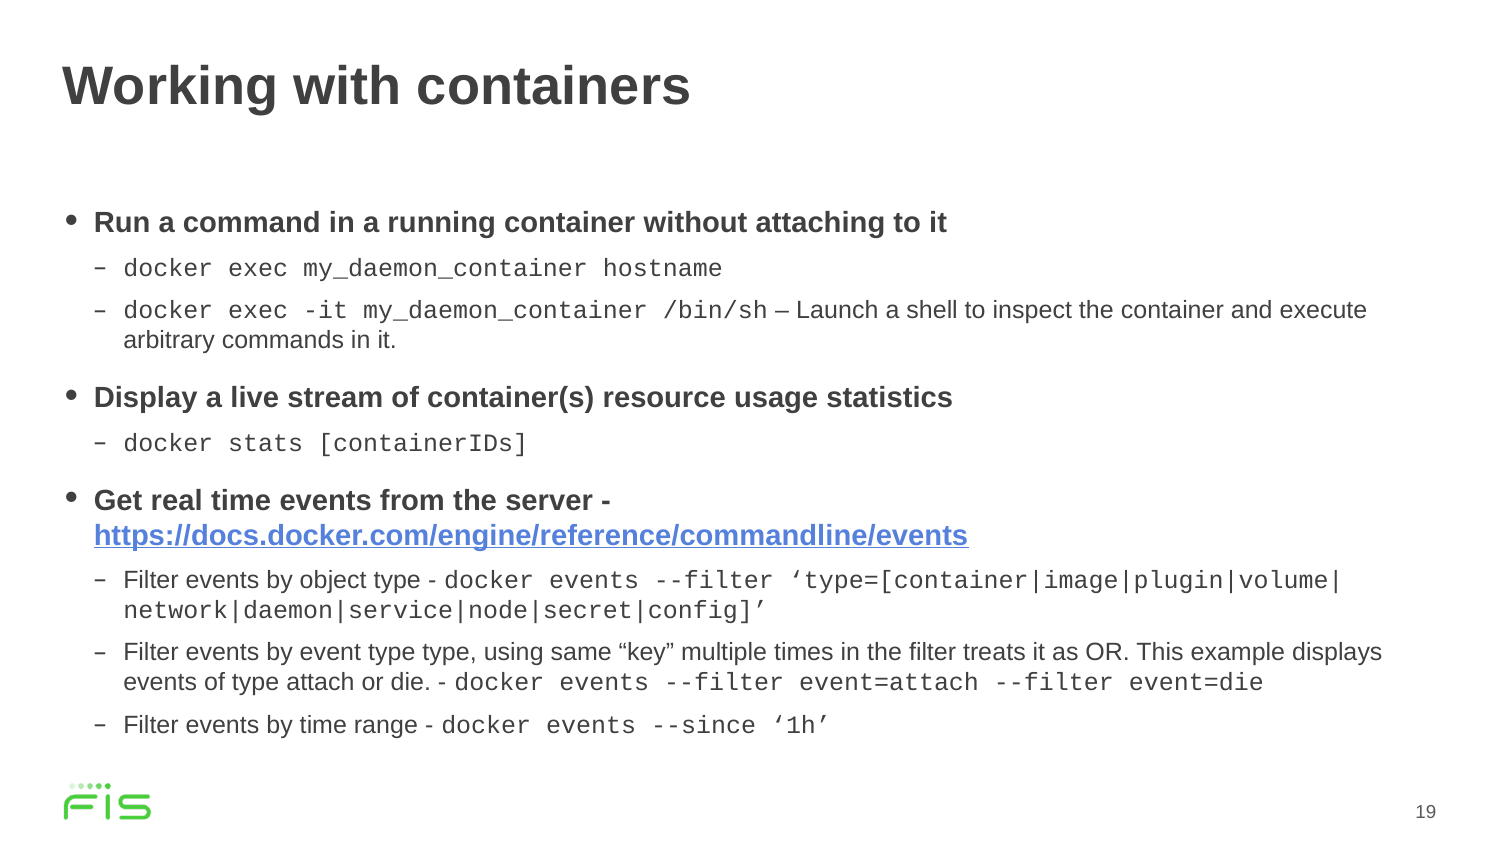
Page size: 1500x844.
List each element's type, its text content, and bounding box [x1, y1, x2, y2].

title Working with containers [62, 62, 1435, 192]
picture [58, 780, 154, 823]
slide_number 19 [1359, 799, 1437, 822]
list Run a command in a running container without attaching to it docker exec my_daemon_container hostname docker exec -it my_daemon_container /bin/sh – Launch a shell to inspect the container and execute arbitrary commands in it. Display a live stream of container(s) resource usage statistics docker stats [containerIDs] Get real time events from the server - https://docs.docker.com/engine/reference/commandline/events Filter events by object type - docker events --filter ‘type=[container|image|plugin|volume|network|daemon|service|node|secret|config]’ Filter events by event type type, using same “key” multiple times in the filter treats it as OR. This example displays events of type attach or die. - docker events --filter event=attach --filter event=die Filter events by time range - docker events --since ‘1h’ [64, 203, 1435, 759]
